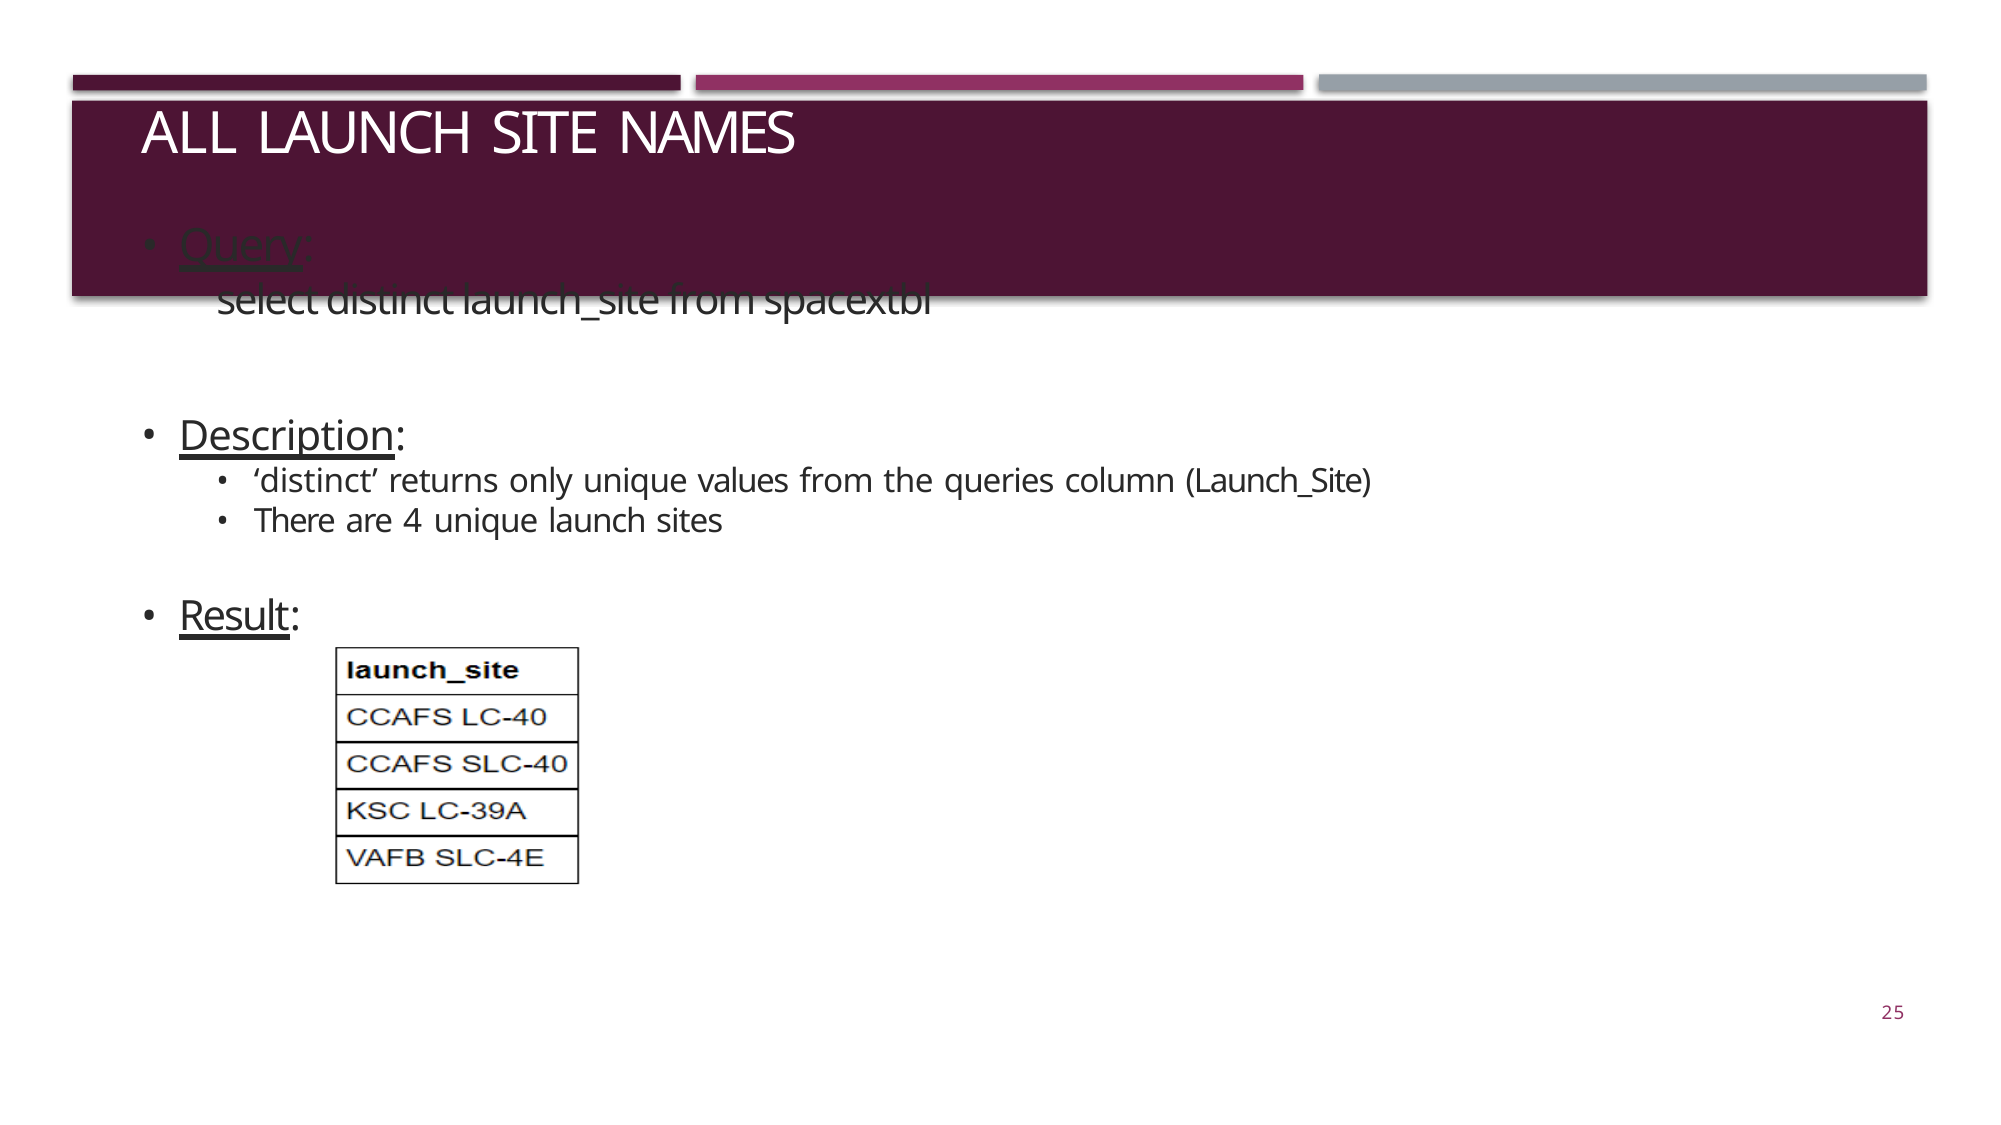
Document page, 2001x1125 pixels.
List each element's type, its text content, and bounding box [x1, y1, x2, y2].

slide_number 25 [1732, 680, 1905, 1125]
text_box Query: select distinct launch_site from spacextbl [139, 214, 1138, 324]
title All Launch Site Names [139, 0, 876, 166]
text_box Description: ‘distinct’ returns only unique values from the queries column (Launch_Site) There are 4 unique launch sites Result: [139, 406, 1447, 640]
picture [324, 640, 596, 896]
